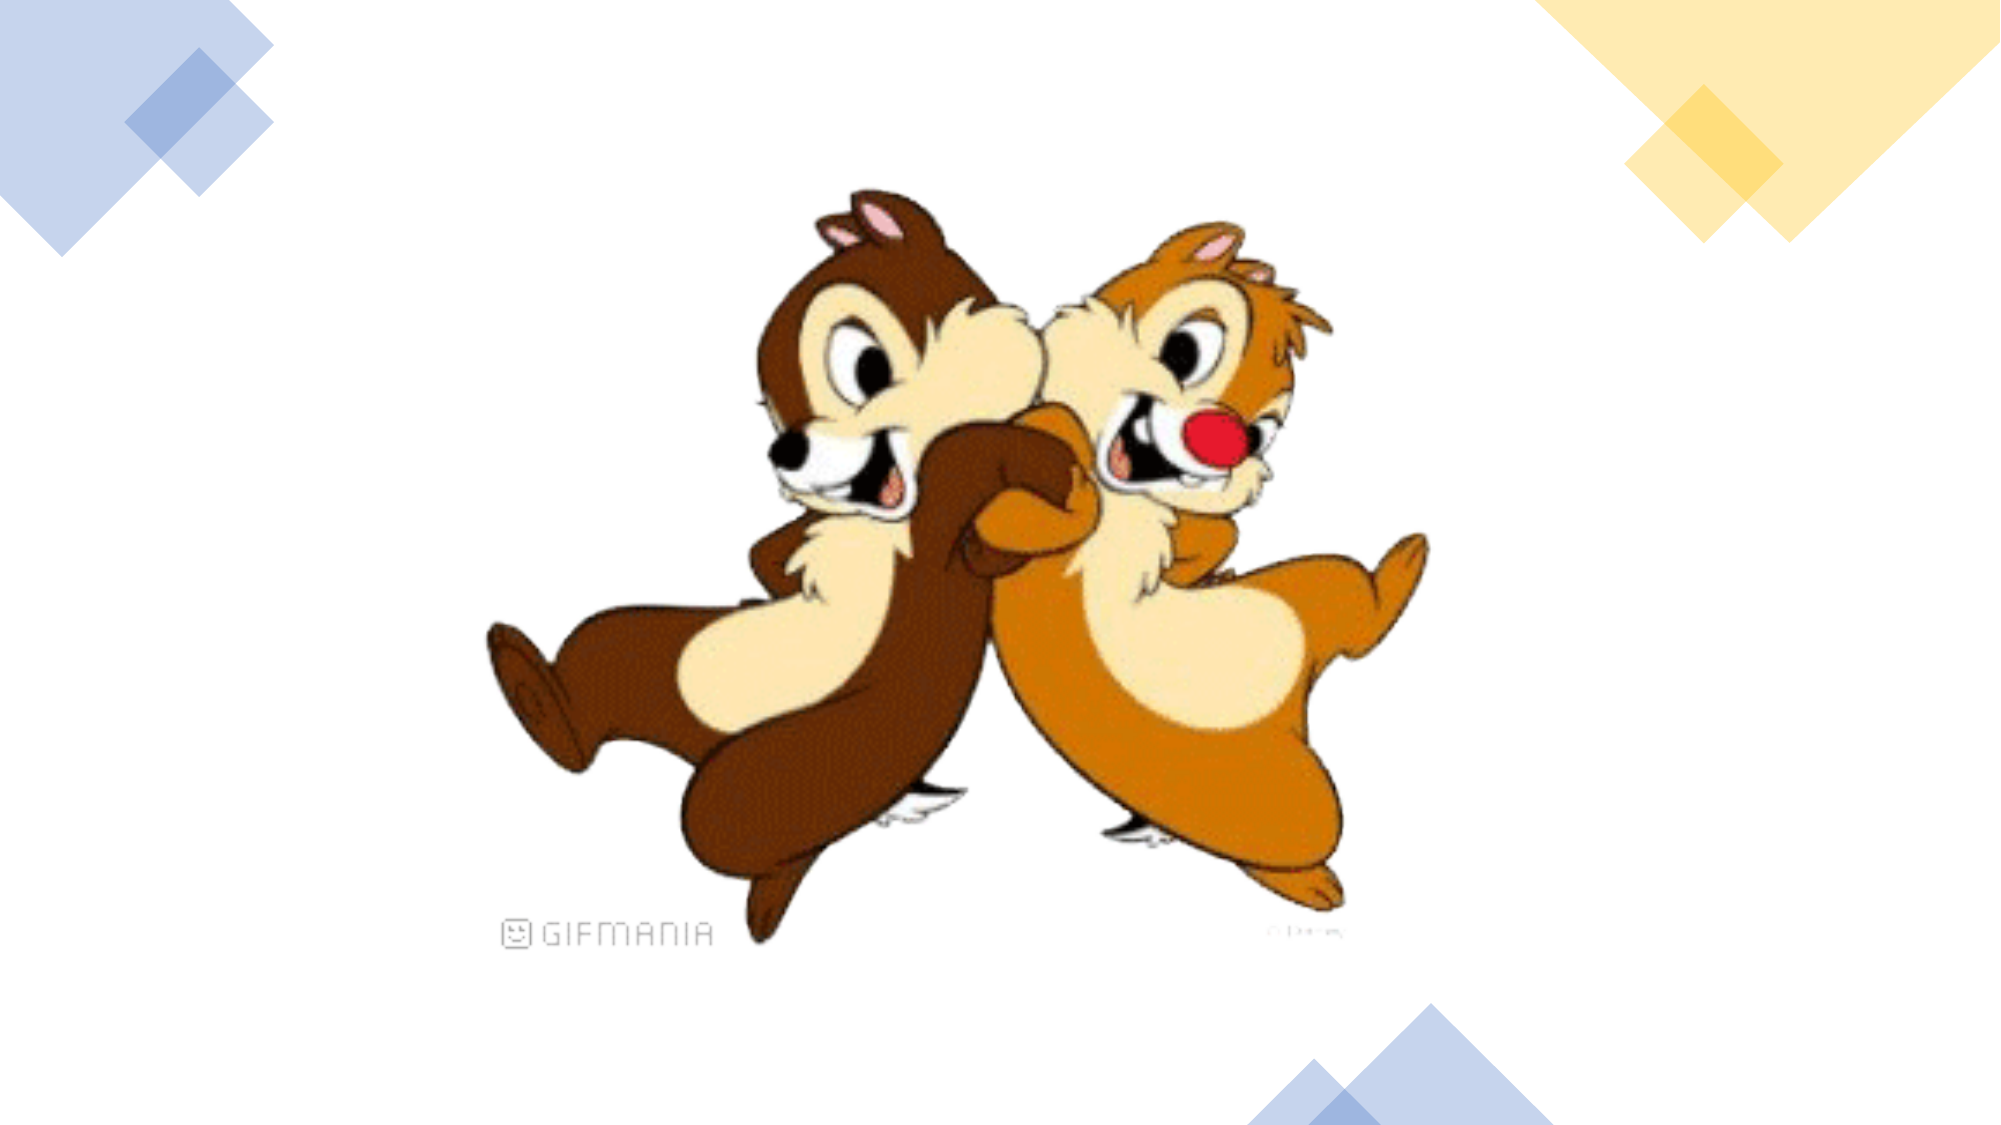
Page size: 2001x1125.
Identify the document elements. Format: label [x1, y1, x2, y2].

text_box [1245, 1057, 1383, 1125]
text_box [1345, 1020, 1556, 1125]
text_box [0, 0, 276, 259]
list [388, 105, 1611, 1020]
text_box [1533, 0, 2000, 245]
text_box [0, 0, 2000, 1125]
text_box [122, 45, 276, 199]
text_box [1622, 124, 1746, 245]
